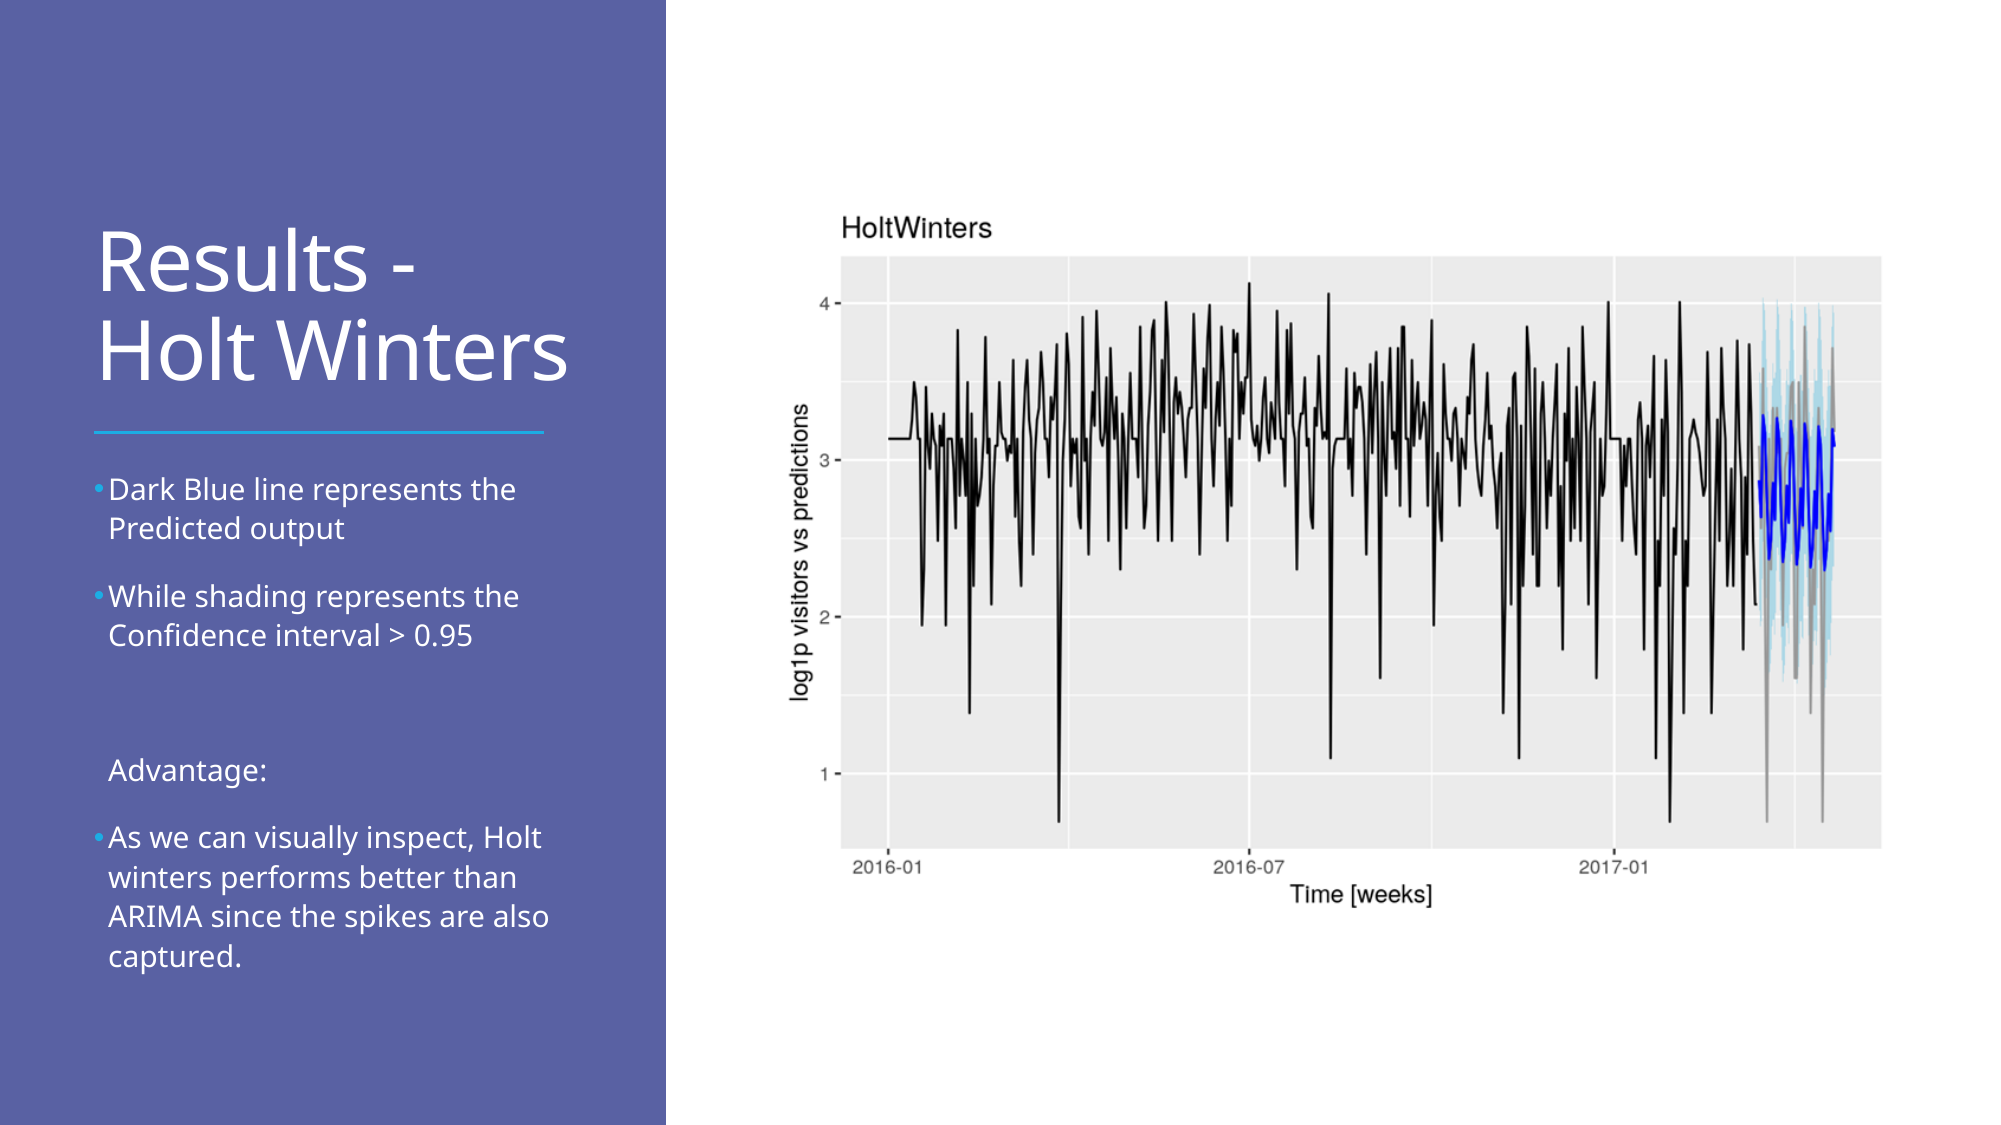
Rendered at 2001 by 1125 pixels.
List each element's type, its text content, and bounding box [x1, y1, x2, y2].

list Dark Blue line represents the Predicted output While shading represents the Confidence interval > 0.95 Advantage: As we can visually inspect, Holt winters performs better than ARIMA since the spikes are also captured. [93, 459, 587, 983]
text_box [0, 0, 667, 1125]
text_box [667, 0, 2000, 1125]
picture [777, 203, 1894, 922]
title Results - Holt Winters [80, 84, 587, 407]
